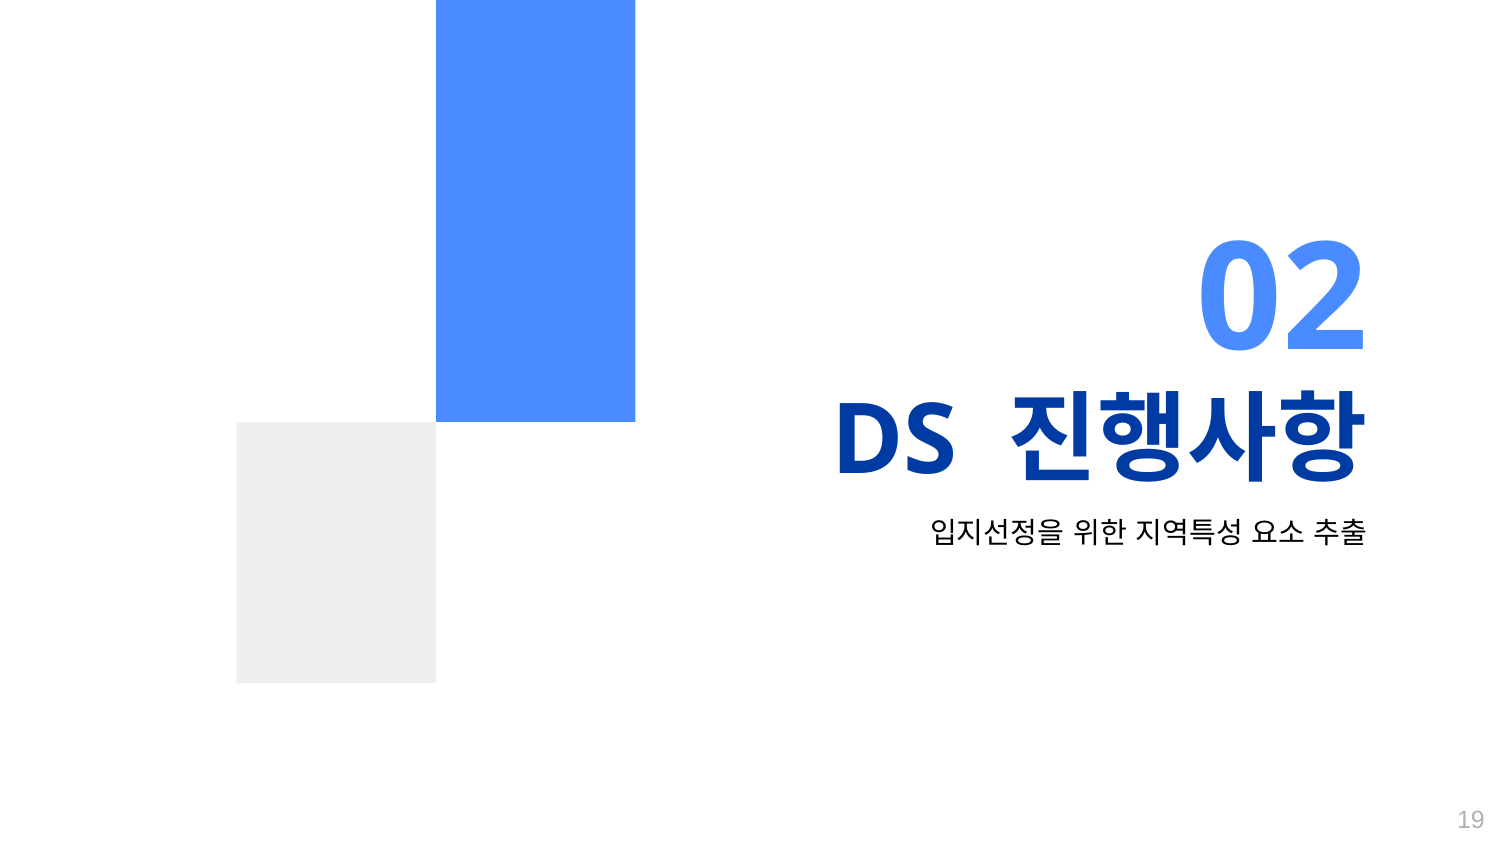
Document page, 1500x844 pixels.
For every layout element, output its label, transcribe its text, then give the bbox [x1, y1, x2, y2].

title DS 진행사항 [650, 395, 1383, 499]
title 02 [650, 207, 1383, 395]
subtitle 입지선정을 위한 지역특성 요소 추출 [650, 499, 1383, 611]
slide_number 19 [1162, 795, 1500, 841]
